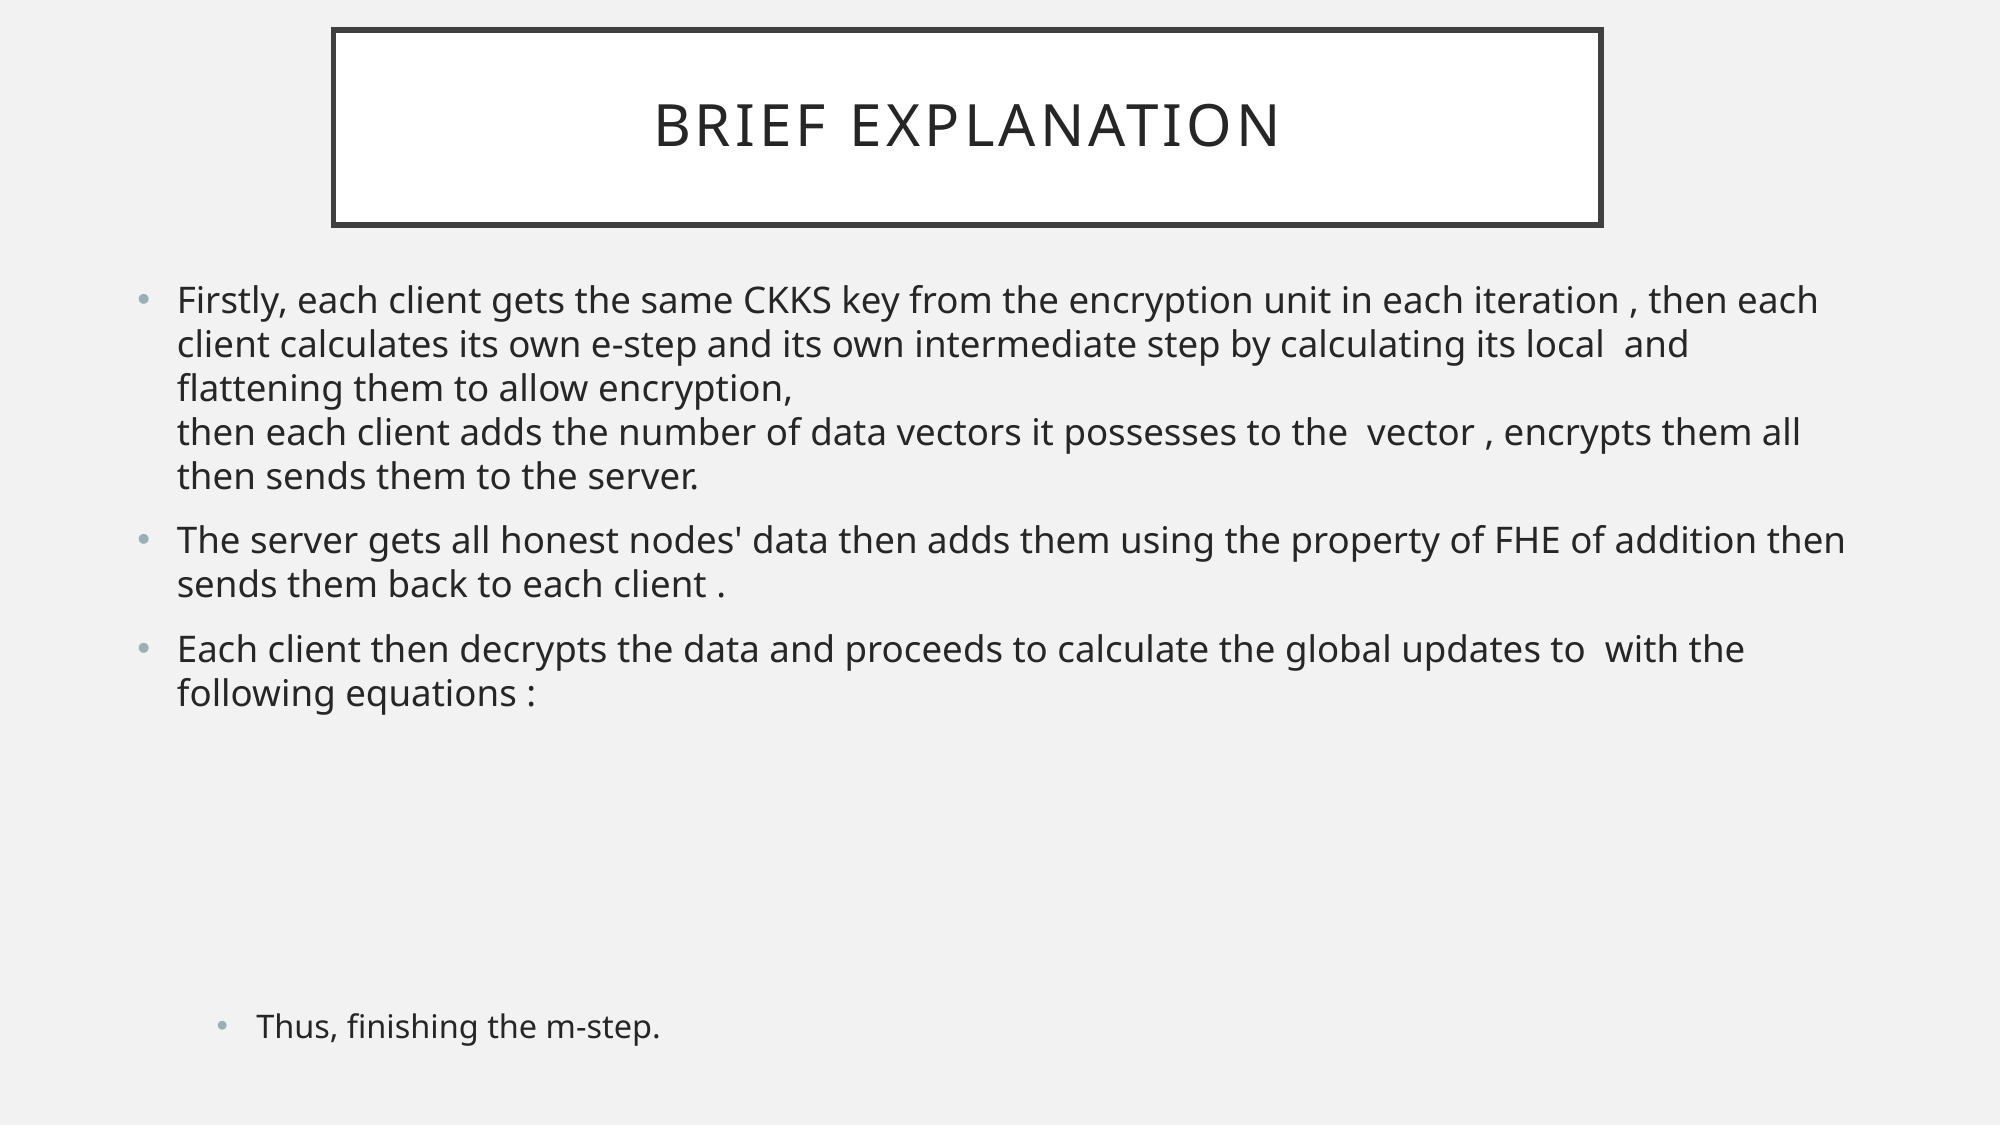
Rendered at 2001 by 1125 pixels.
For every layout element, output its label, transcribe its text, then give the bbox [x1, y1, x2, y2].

title Brief explanation [331, 27, 1604, 228]
